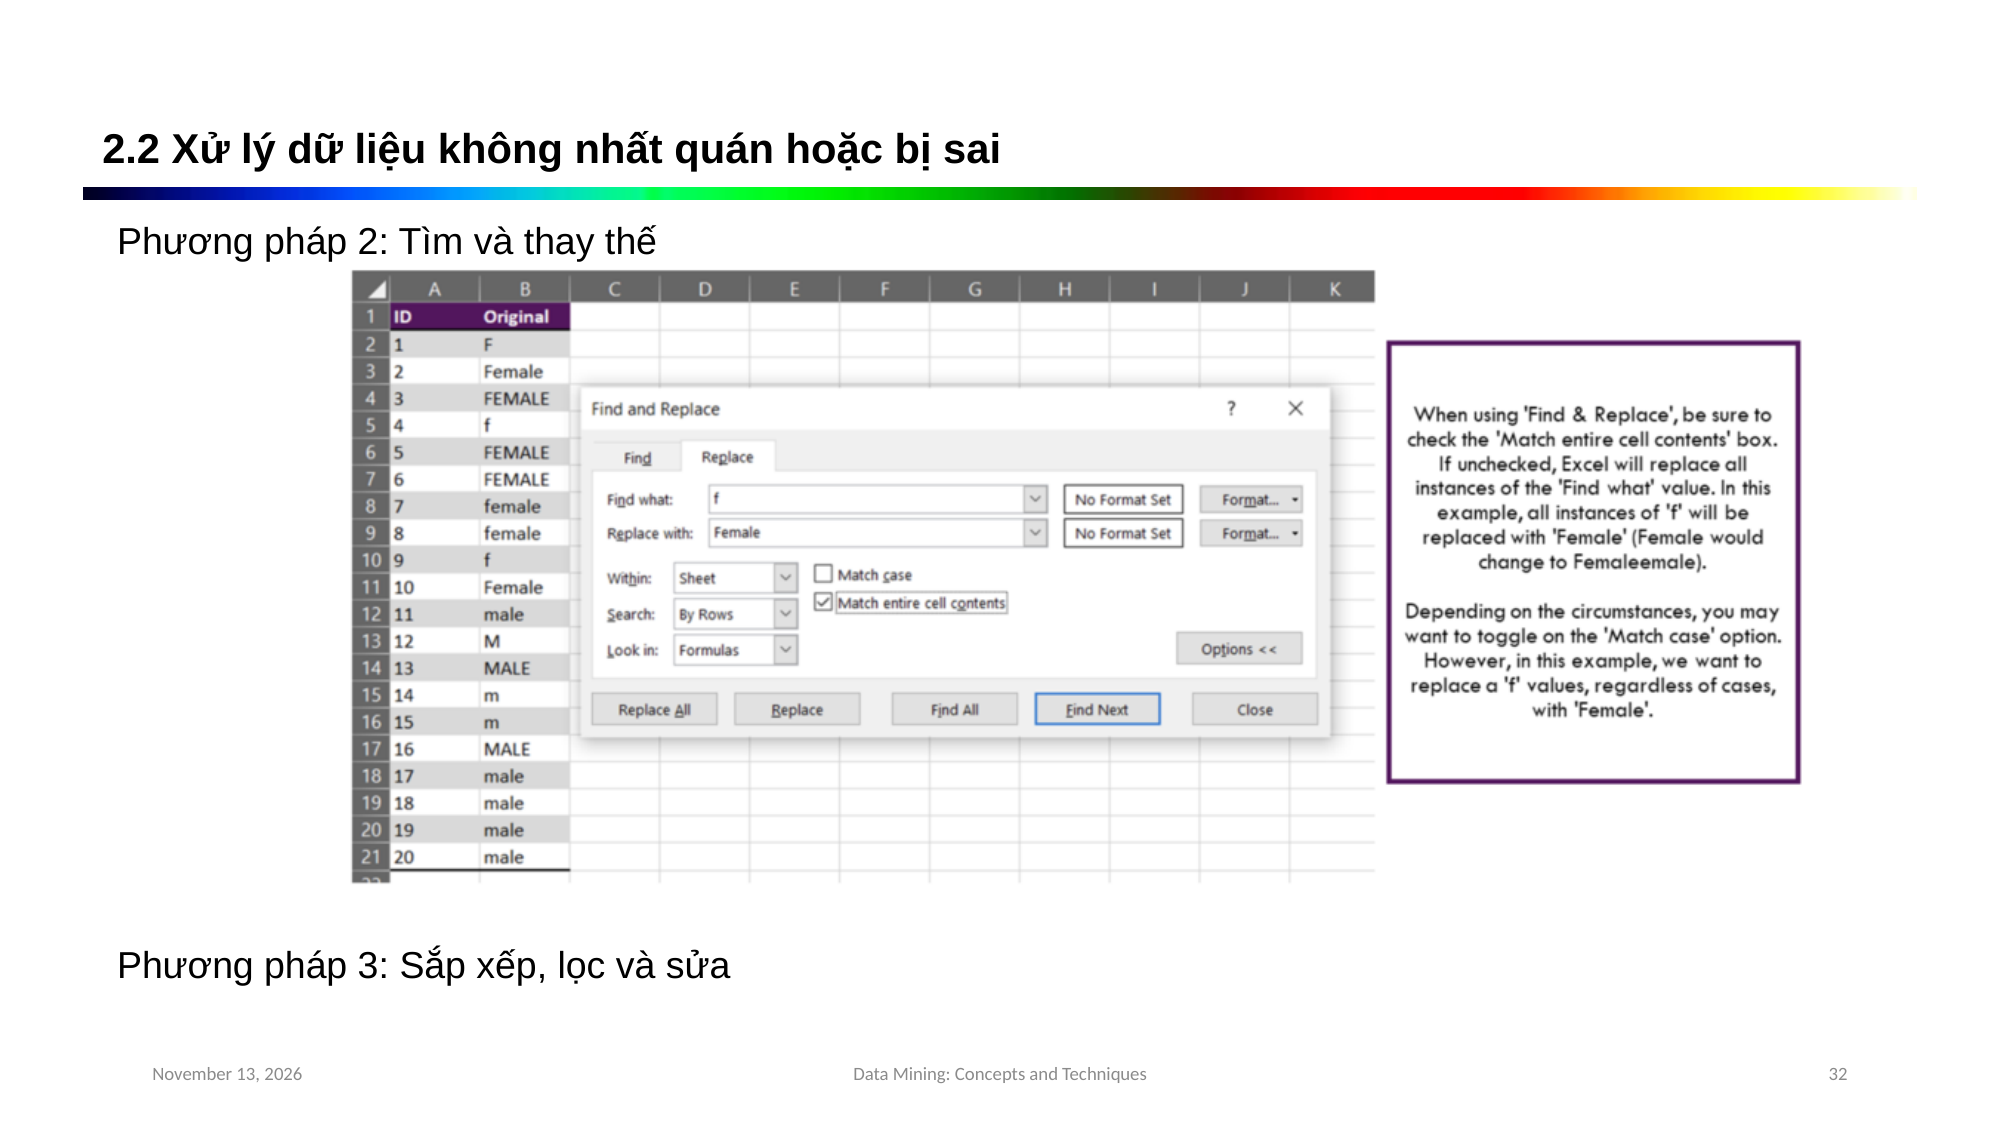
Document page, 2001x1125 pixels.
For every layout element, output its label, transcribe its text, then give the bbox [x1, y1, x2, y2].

text_box Phương pháp 3: Sắp xếp, lọc và sửa [102, 934, 814, 994]
picture [348, 269, 1827, 896]
footer Data Mining: Concepts and Techniques [662, 1042, 1338, 1103]
slide_number 32 [1412, 1042, 1863, 1103]
text_box 2.2 Xử lý dữ liệu không nhất quán hoặc bị sai [87, 114, 1088, 180]
picture [83, 187, 473, 200]
picture [509, 187, 1917, 200]
text_box Phương pháp 2: Tìm và thay thế [102, 209, 814, 270]
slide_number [137, 1042, 588, 1103]
